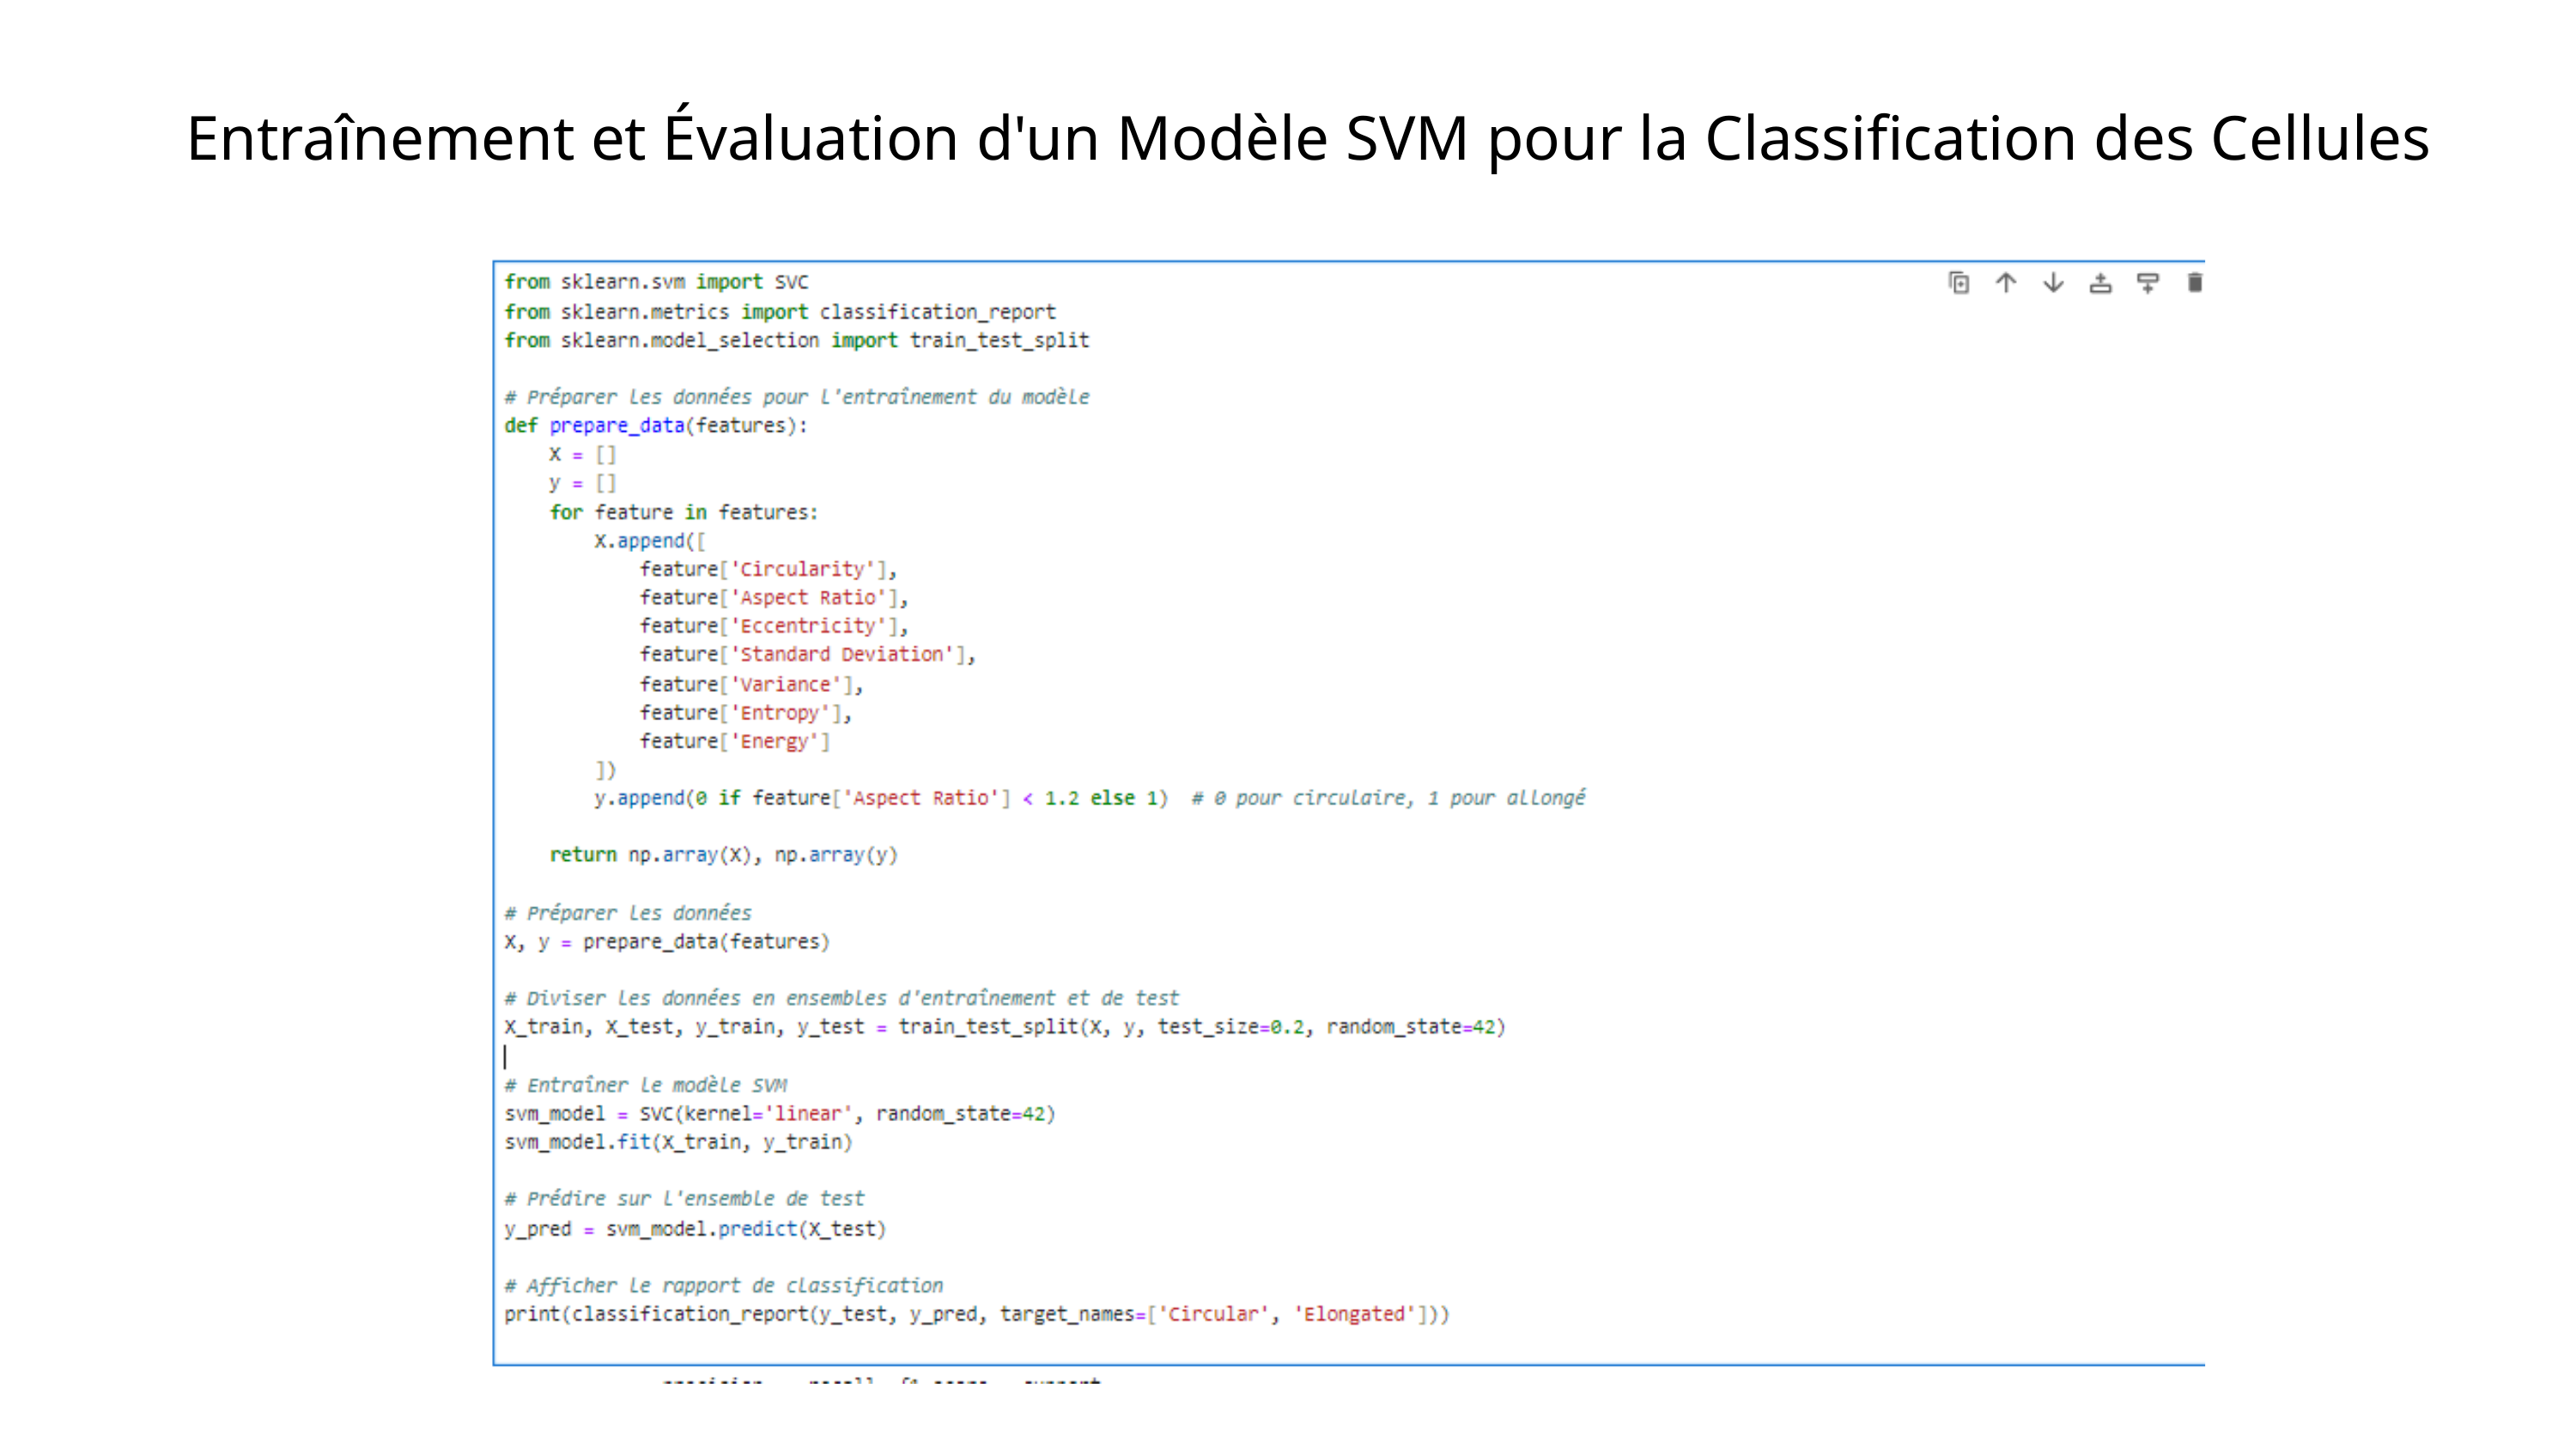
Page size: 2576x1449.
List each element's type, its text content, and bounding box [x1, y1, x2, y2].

text_box Entraînement et Évaluation d'un Modèle SVM pour la Classification des Cellules [109, 87, 2510, 258]
text_box [482, 253, 2206, 1384]
